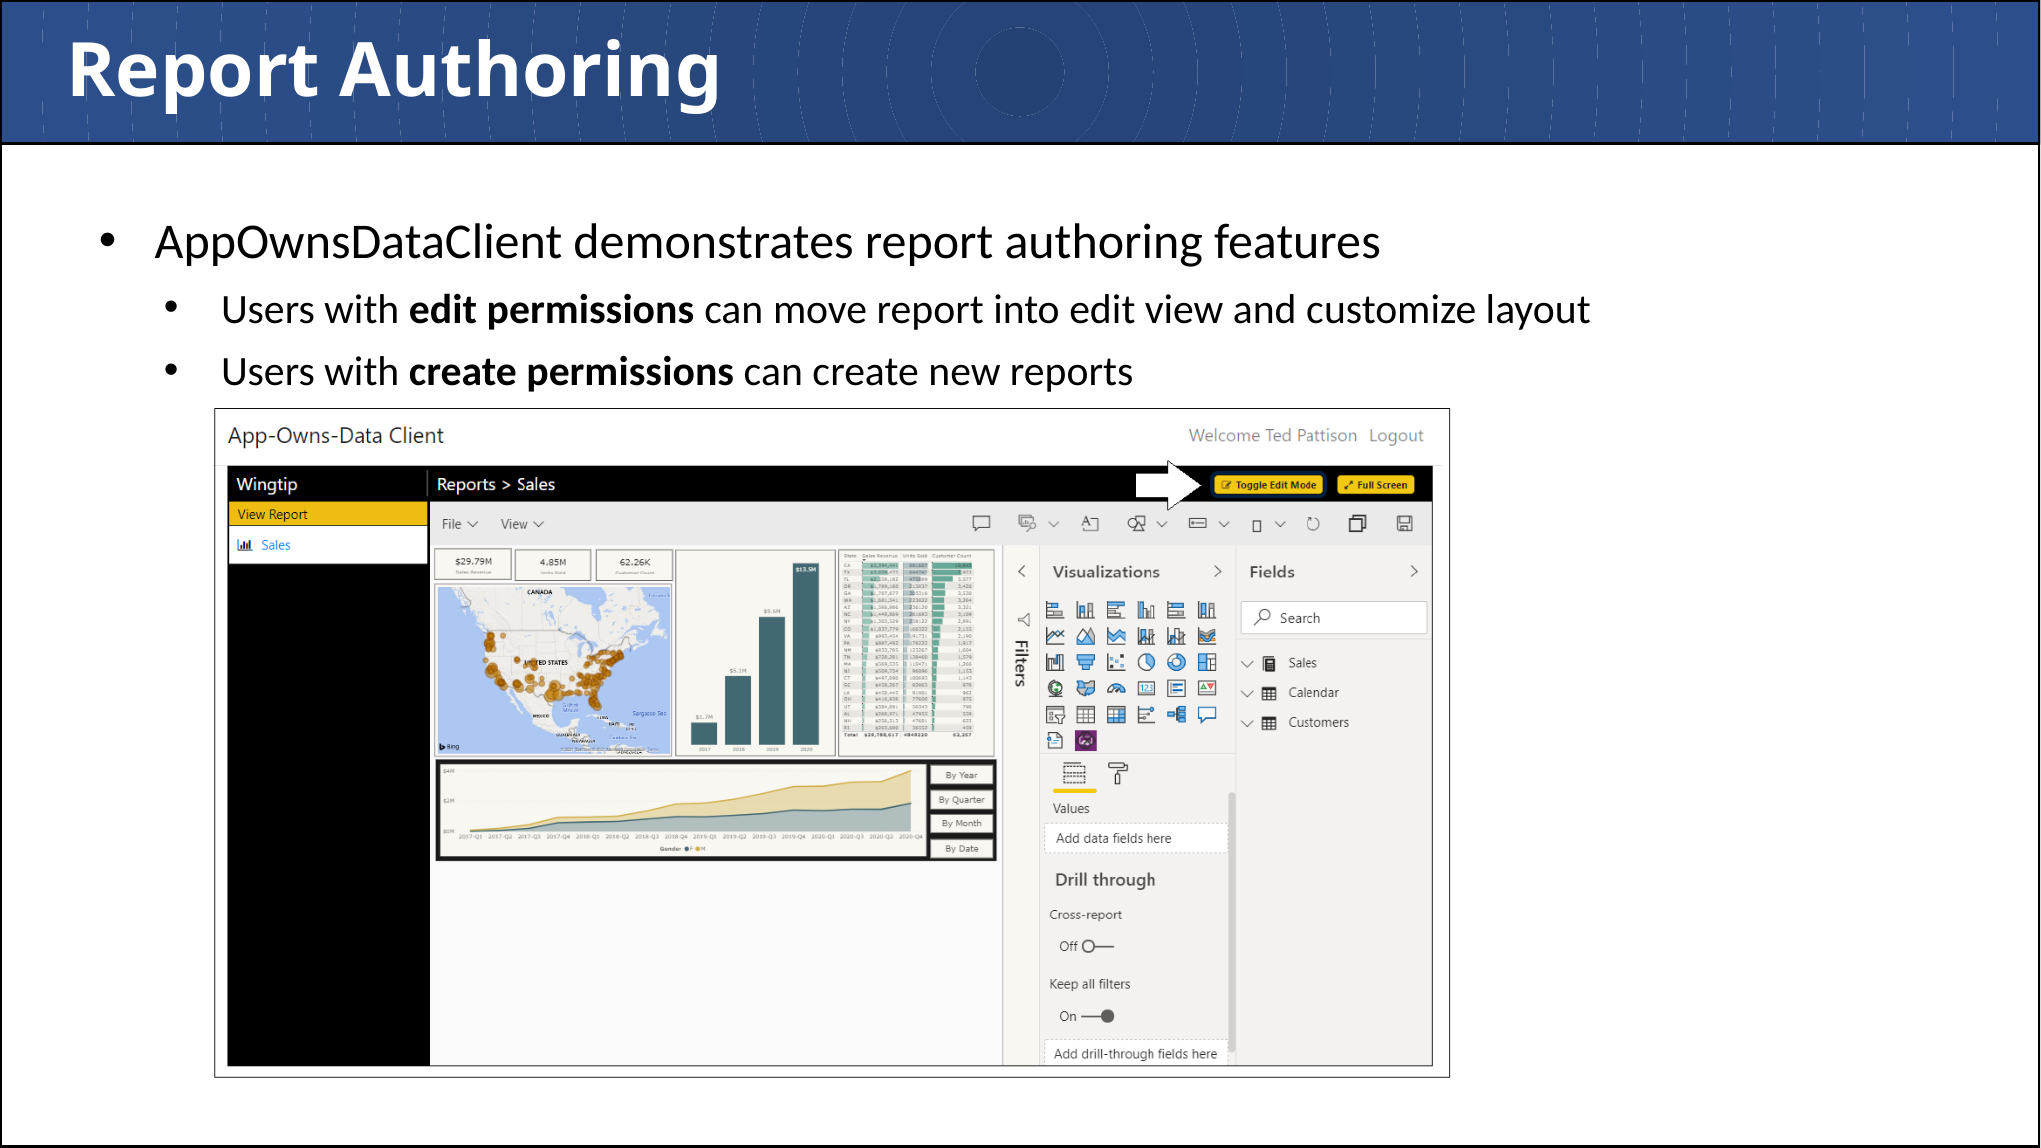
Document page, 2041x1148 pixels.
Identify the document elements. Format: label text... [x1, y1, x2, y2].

picture [210, 402, 1464, 1088]
title Report Authoring [51, 31, 1988, 113]
list AppOwnsDataClient demonstrates report authoring features Users with edit permissions can move report into edit view and customize layout Users with create permissions can create new reports [83, 201, 1988, 469]
